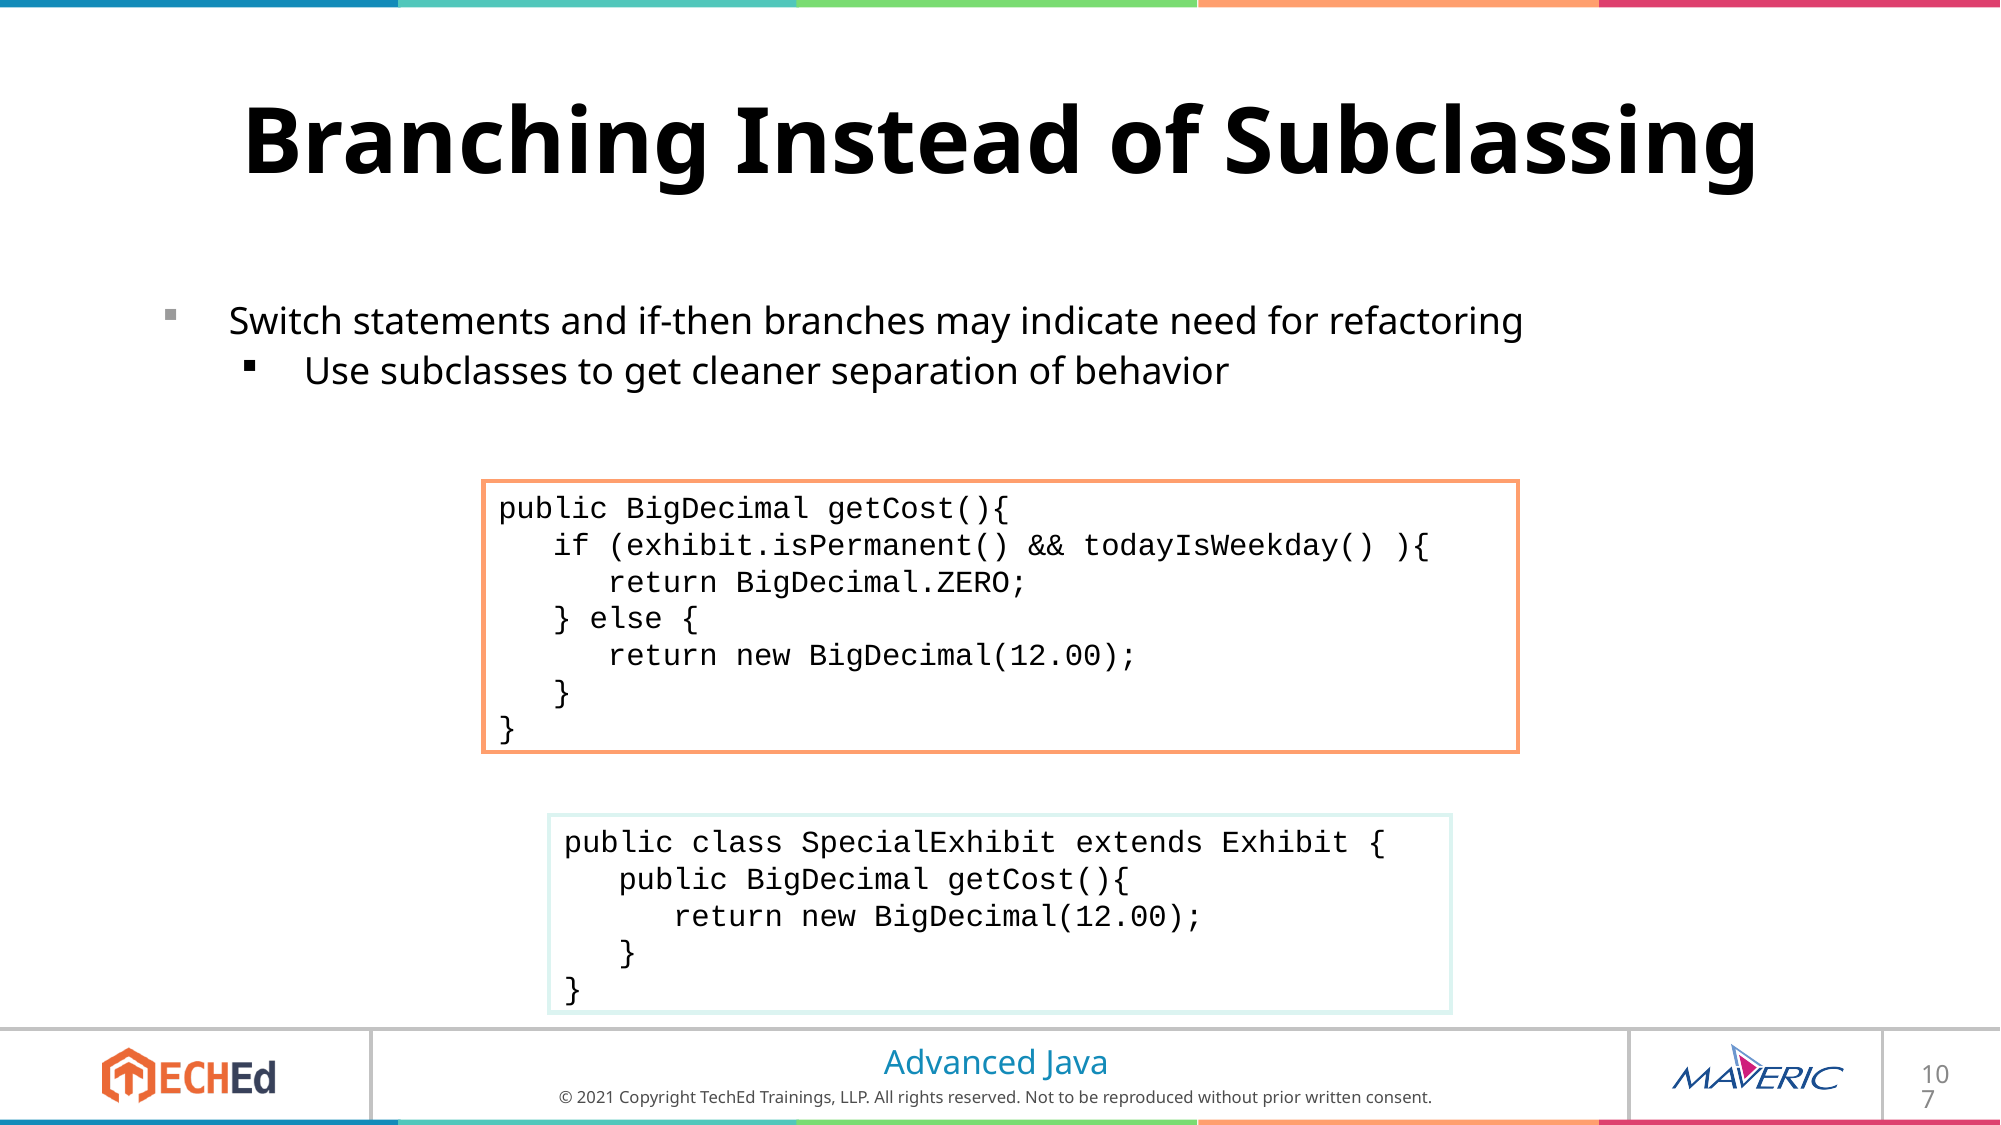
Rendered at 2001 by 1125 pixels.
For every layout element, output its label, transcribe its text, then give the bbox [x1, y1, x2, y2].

list Switch statements and if-then branches may indicate need for refactoring Use subclasses to get cleaner separation of behavior [138, 294, 1864, 965]
text_box public BigDecimal getCost(){ if (exhibit.isPermanent() && todayIsWeekday() ){ return BigDecimal.ZERO; } else { return new BigDecimal(12.00); } } [483, 481, 1519, 753]
text_box public class SpecialExhibit extends Exhibit { public BigDecimal getCost(){ return new BigDecimal(12.00); } } [549, 814, 1451, 1013]
picture [102, 1047, 276, 1110]
title Branching Instead of Subclassing [138, 68, 1864, 219]
picture [1662, 1018, 1852, 1119]
